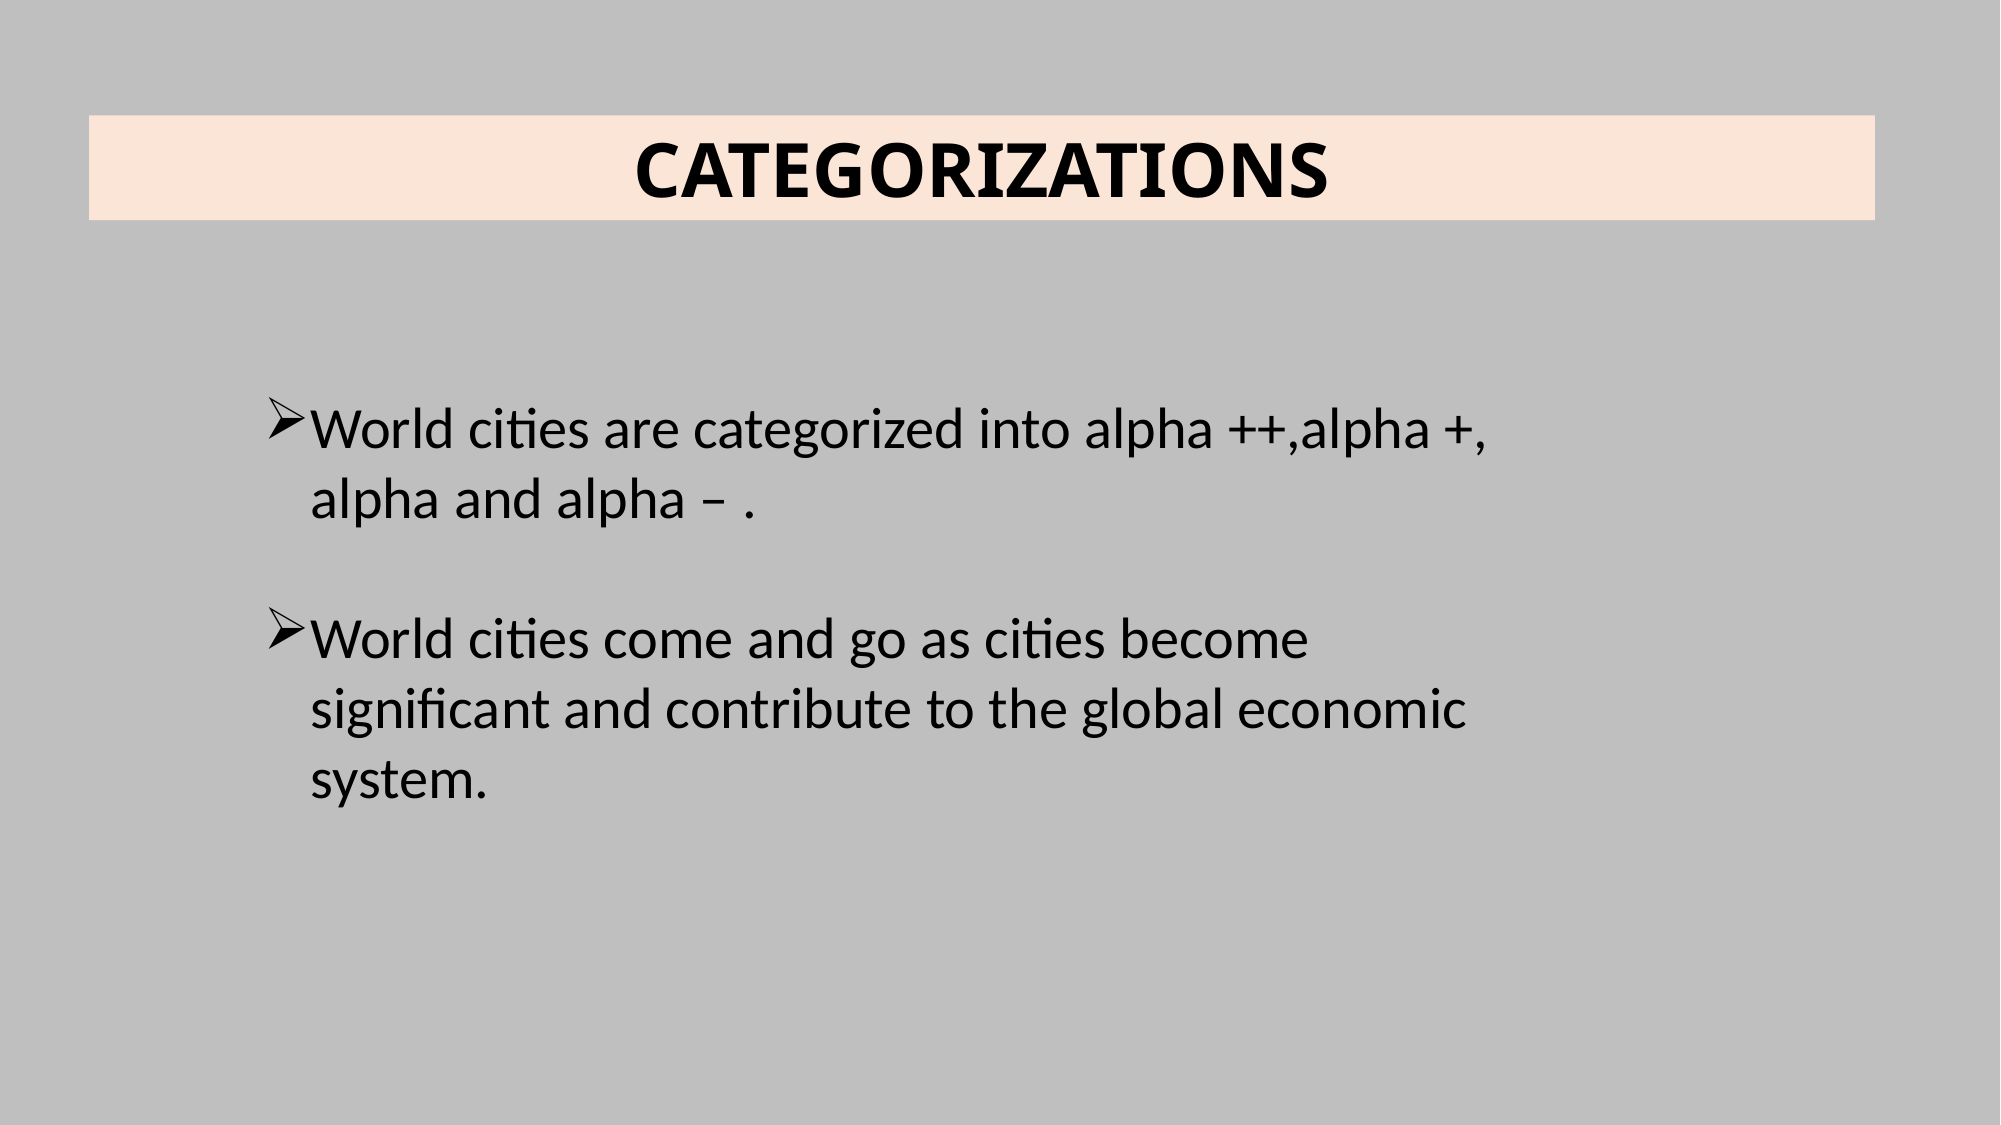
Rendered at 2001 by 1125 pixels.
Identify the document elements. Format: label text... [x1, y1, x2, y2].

text_box World cities are categorized into alpha ++,alpha +, alpha and alpha – . World cities come and go as cities become significant and contribute to the global economic system. [249, 383, 1561, 888]
text_box CATEGORIZATIONS [89, 115, 1875, 221]
